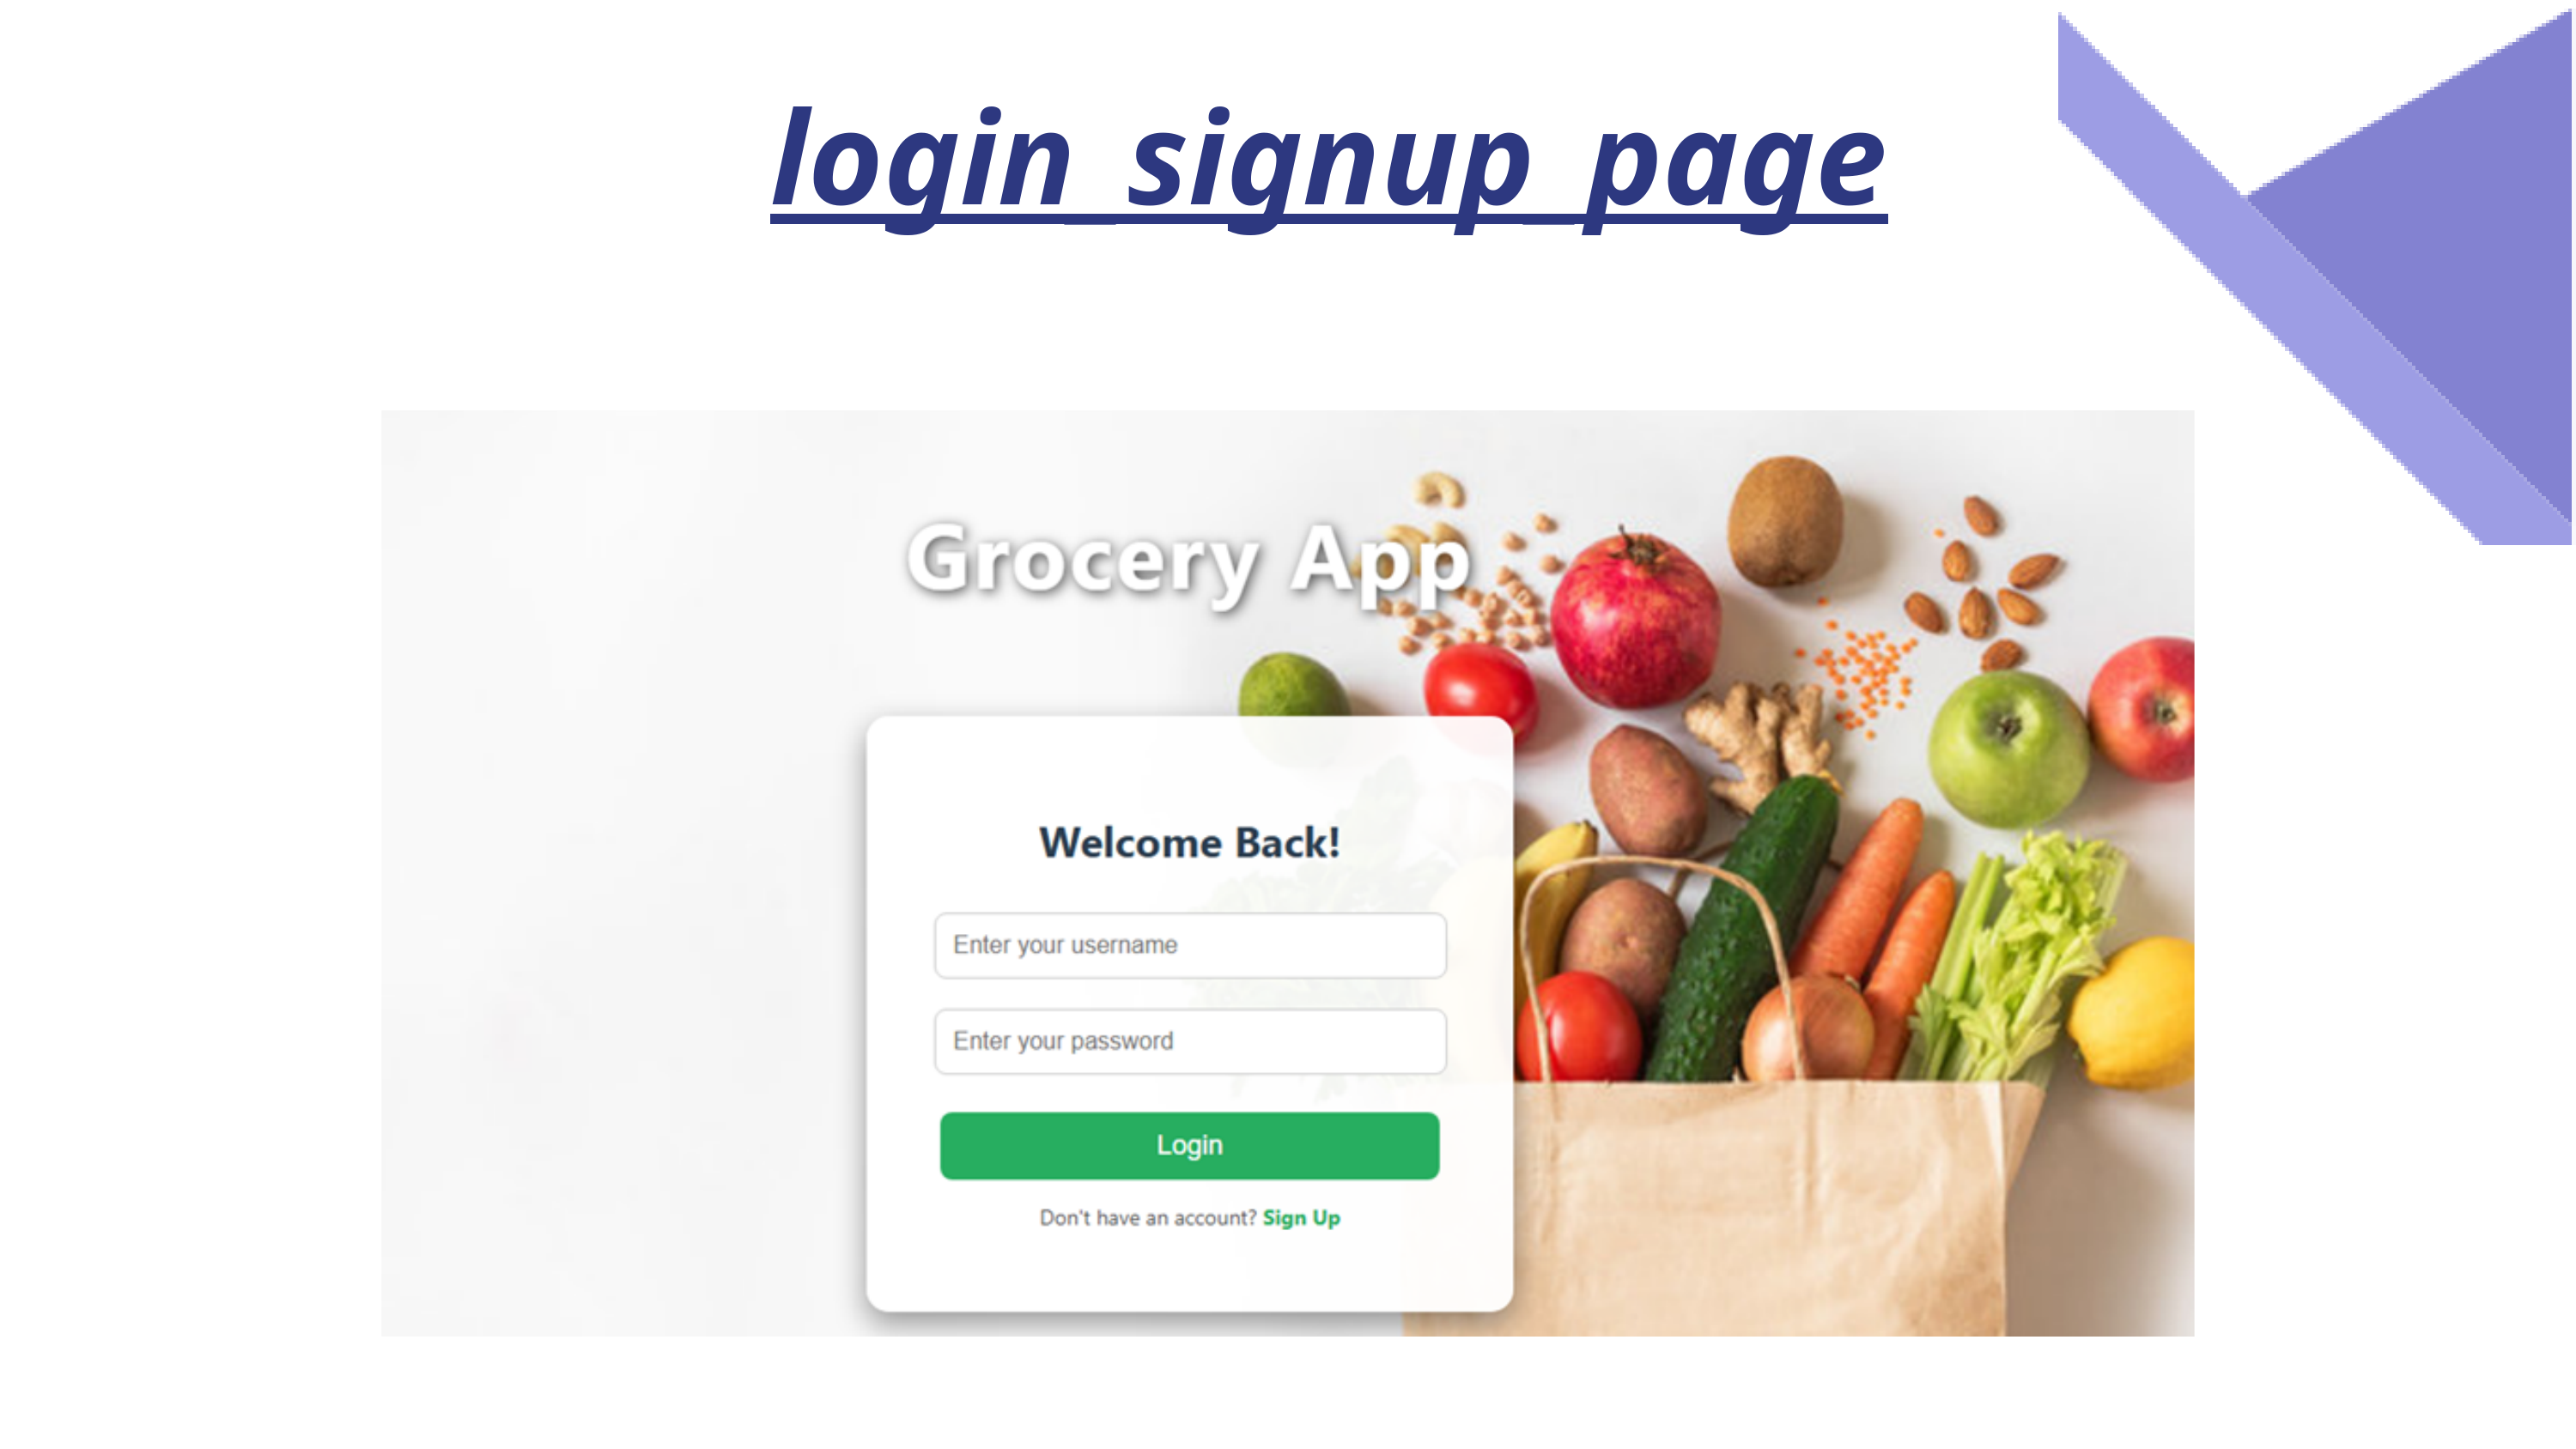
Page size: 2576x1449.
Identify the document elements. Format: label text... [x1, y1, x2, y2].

text_box [2054, 9, 2576, 545]
text_box [381, 410, 2195, 1337]
text_box login_signup_page [769, 50, 1908, 591]
